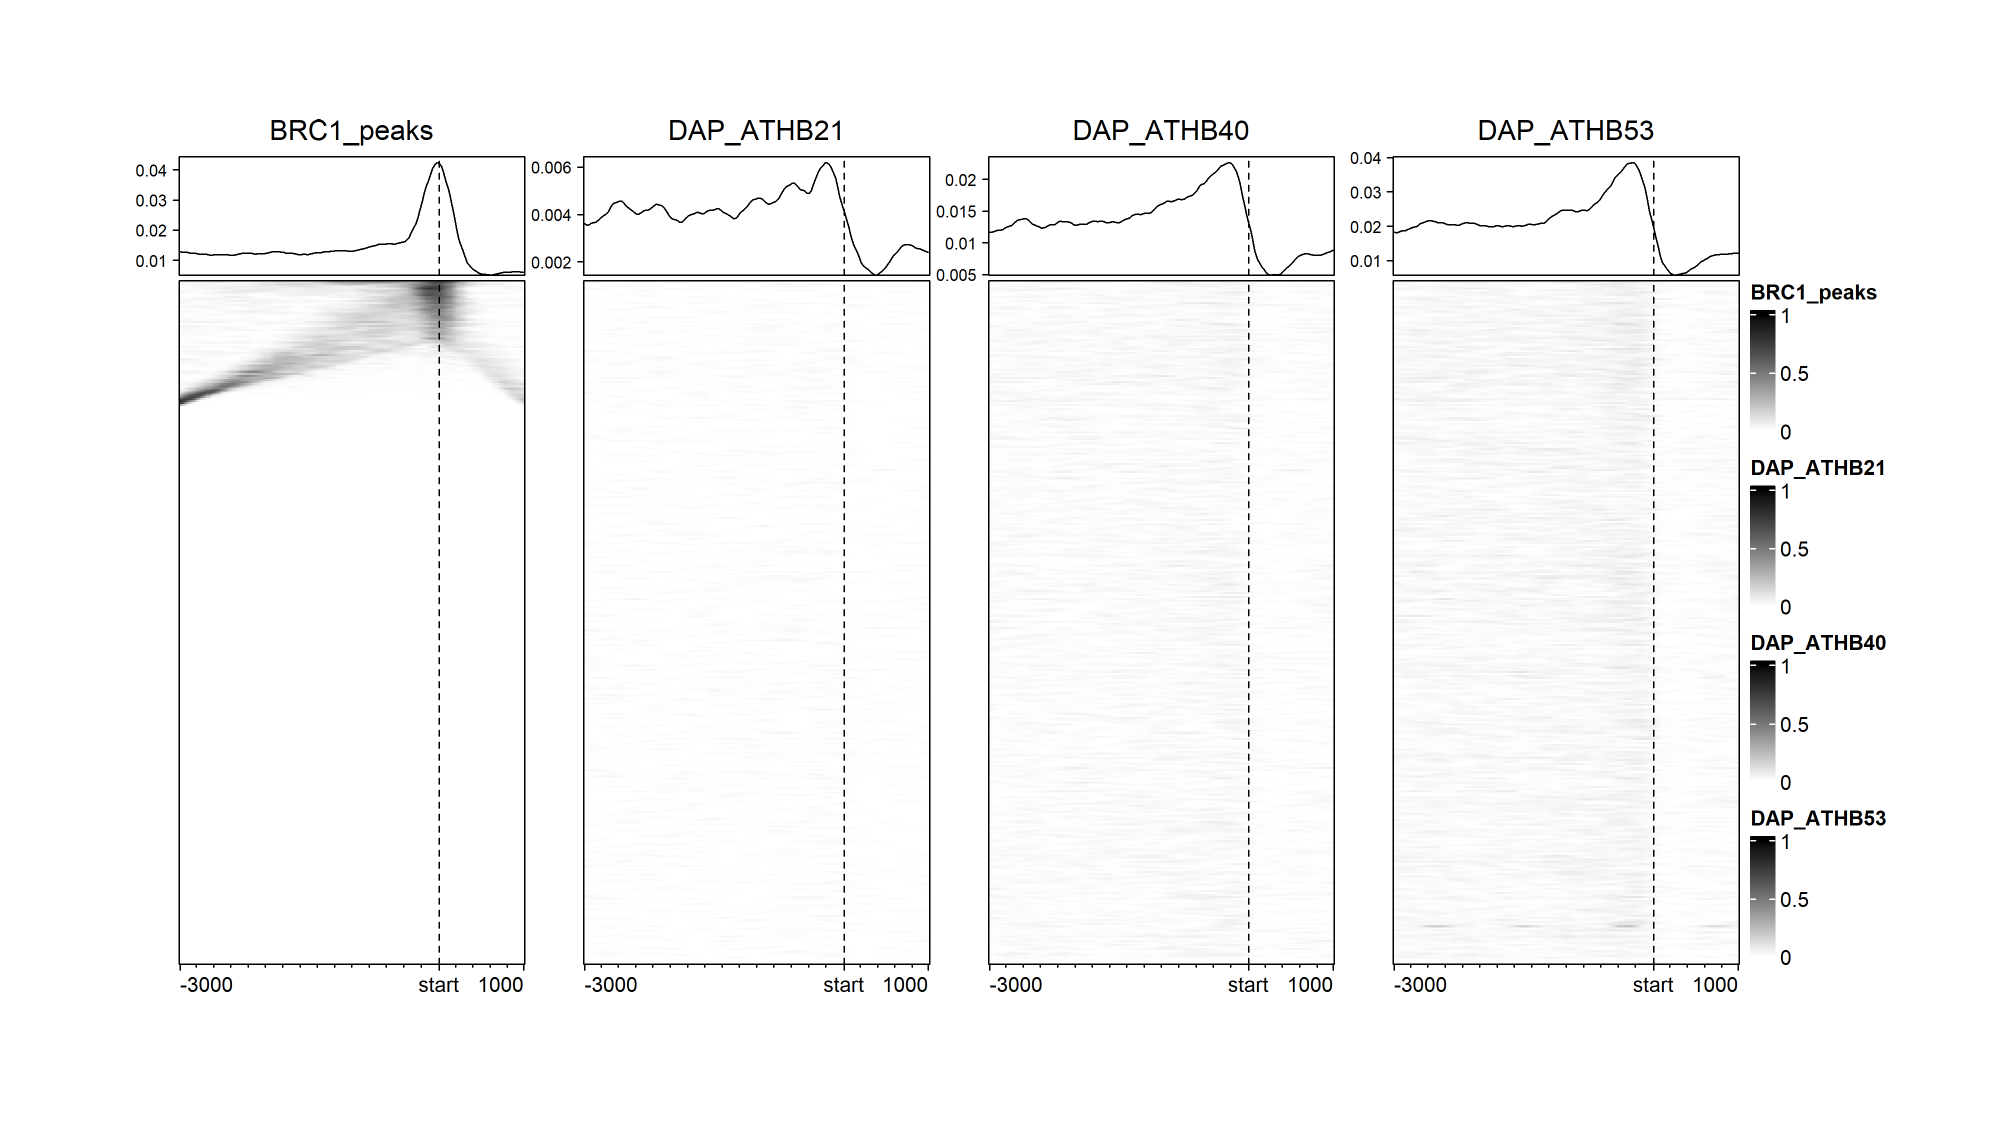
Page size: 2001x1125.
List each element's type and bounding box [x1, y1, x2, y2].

picture [114, 119, 1886, 1006]
